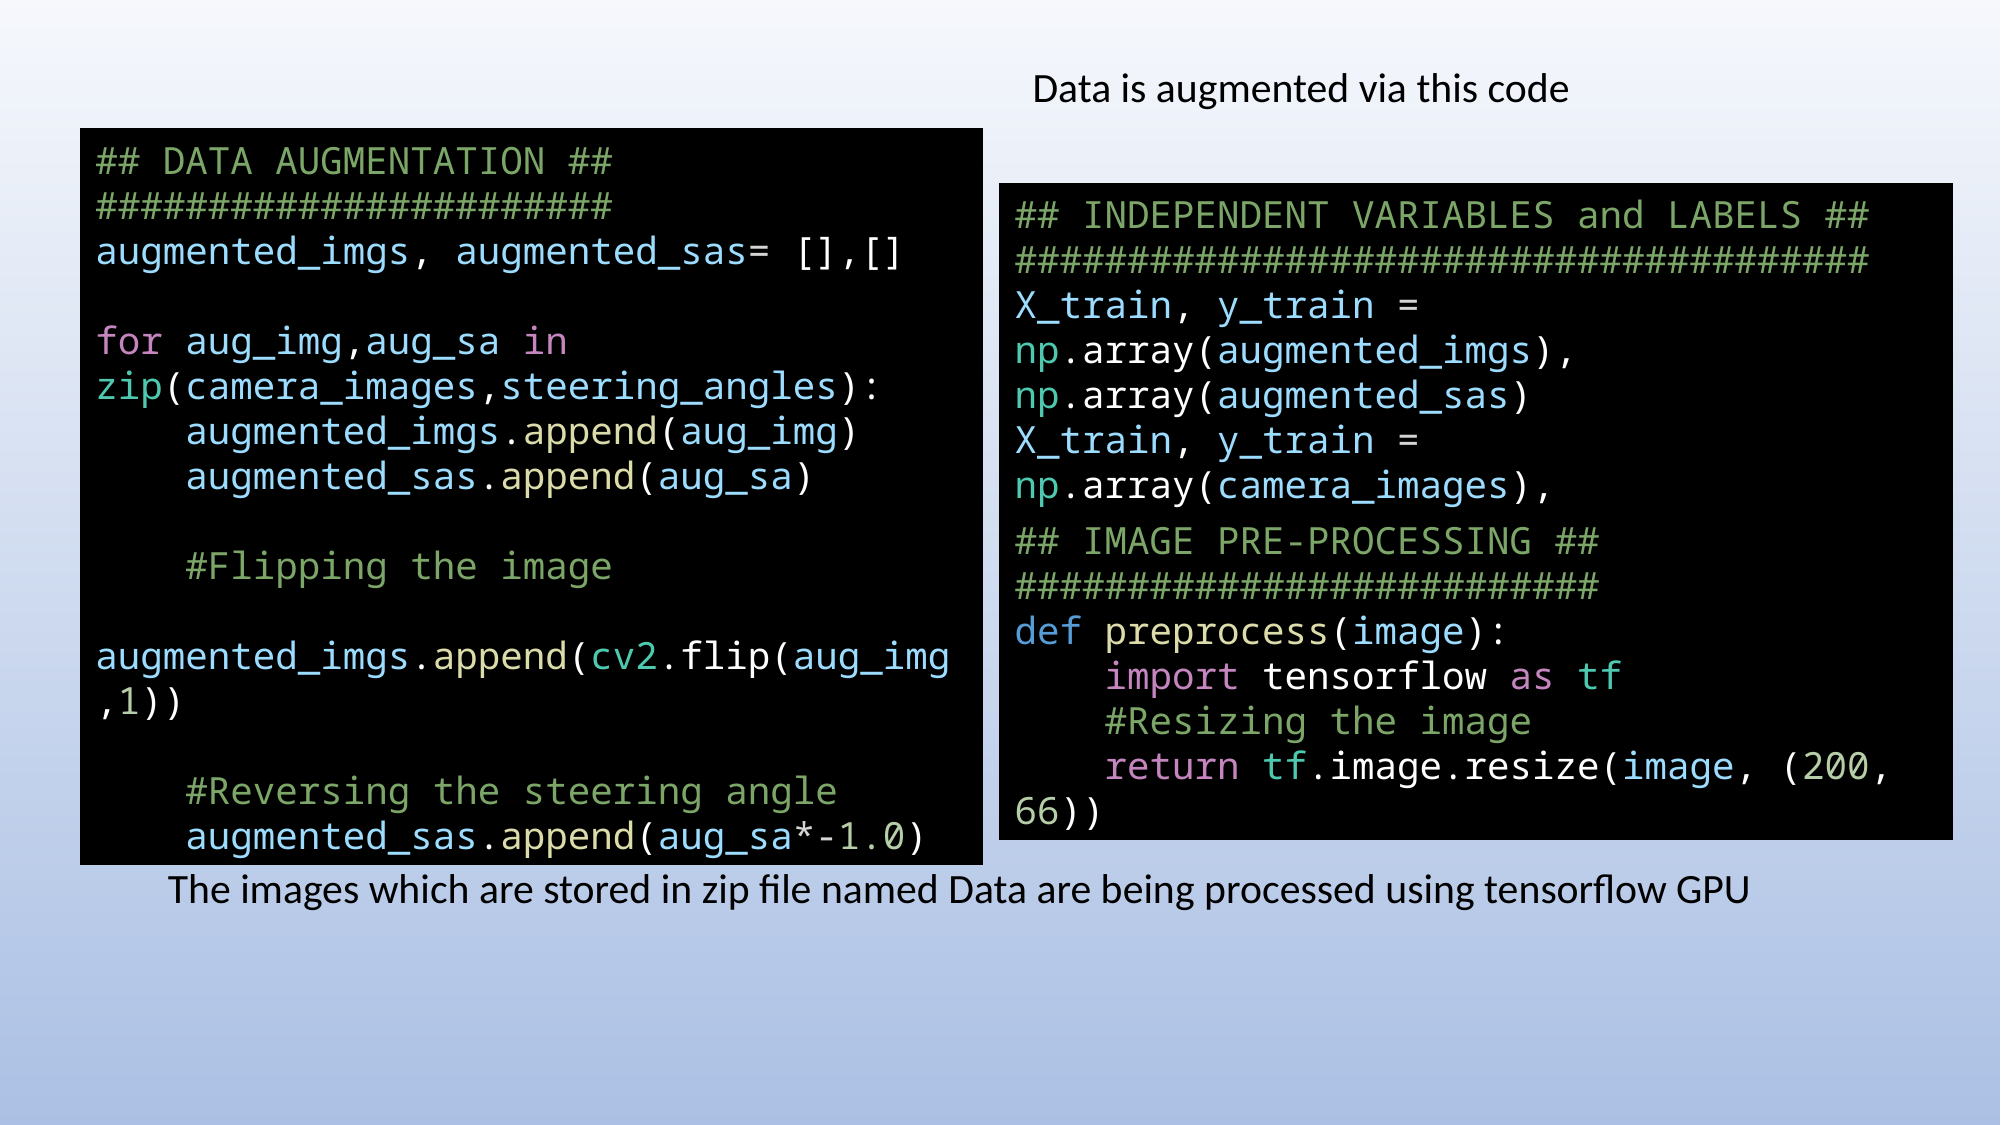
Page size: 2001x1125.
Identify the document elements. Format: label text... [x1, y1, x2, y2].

text_box The images which are stored in zip file named Data are being processed using tensorflow GPU [153, 854, 1900, 965]
text_box ## INDEPENDENT VARIABLES and LABELS ## ###################################### X_train, y_train = np.array(augmented_imgs), np.array(augmented_sas) X_train, y_train = np.array(camera_images), np.array(steering_angles) [999, 183, 1953, 509]
text_box Data is augmented via this code [1017, 53, 1600, 168]
text_box ## IMAGE PRE-PROCESSING ## ########################## def preprocess(image): import tensorflow as tf #Resizing the image return tf.image.resize(image, (200, 66)) [999, 509, 1953, 840]
text_box ## DATA AUGMENTATION ## ####################### augmented_imgs, augmented_sas= [],[] for aug_img,aug_sa in zip(camera_images,steering_angles): augmented_imgs.append(aug_img) augmented_sas.append(aug_sa) #Flipping the image augmented_imgs.append(cv2.flip(aug_img,1)) #Reversing the steering angle augmented_sas.append(aug_sa*-1.0) [80, 128, 983, 865]
